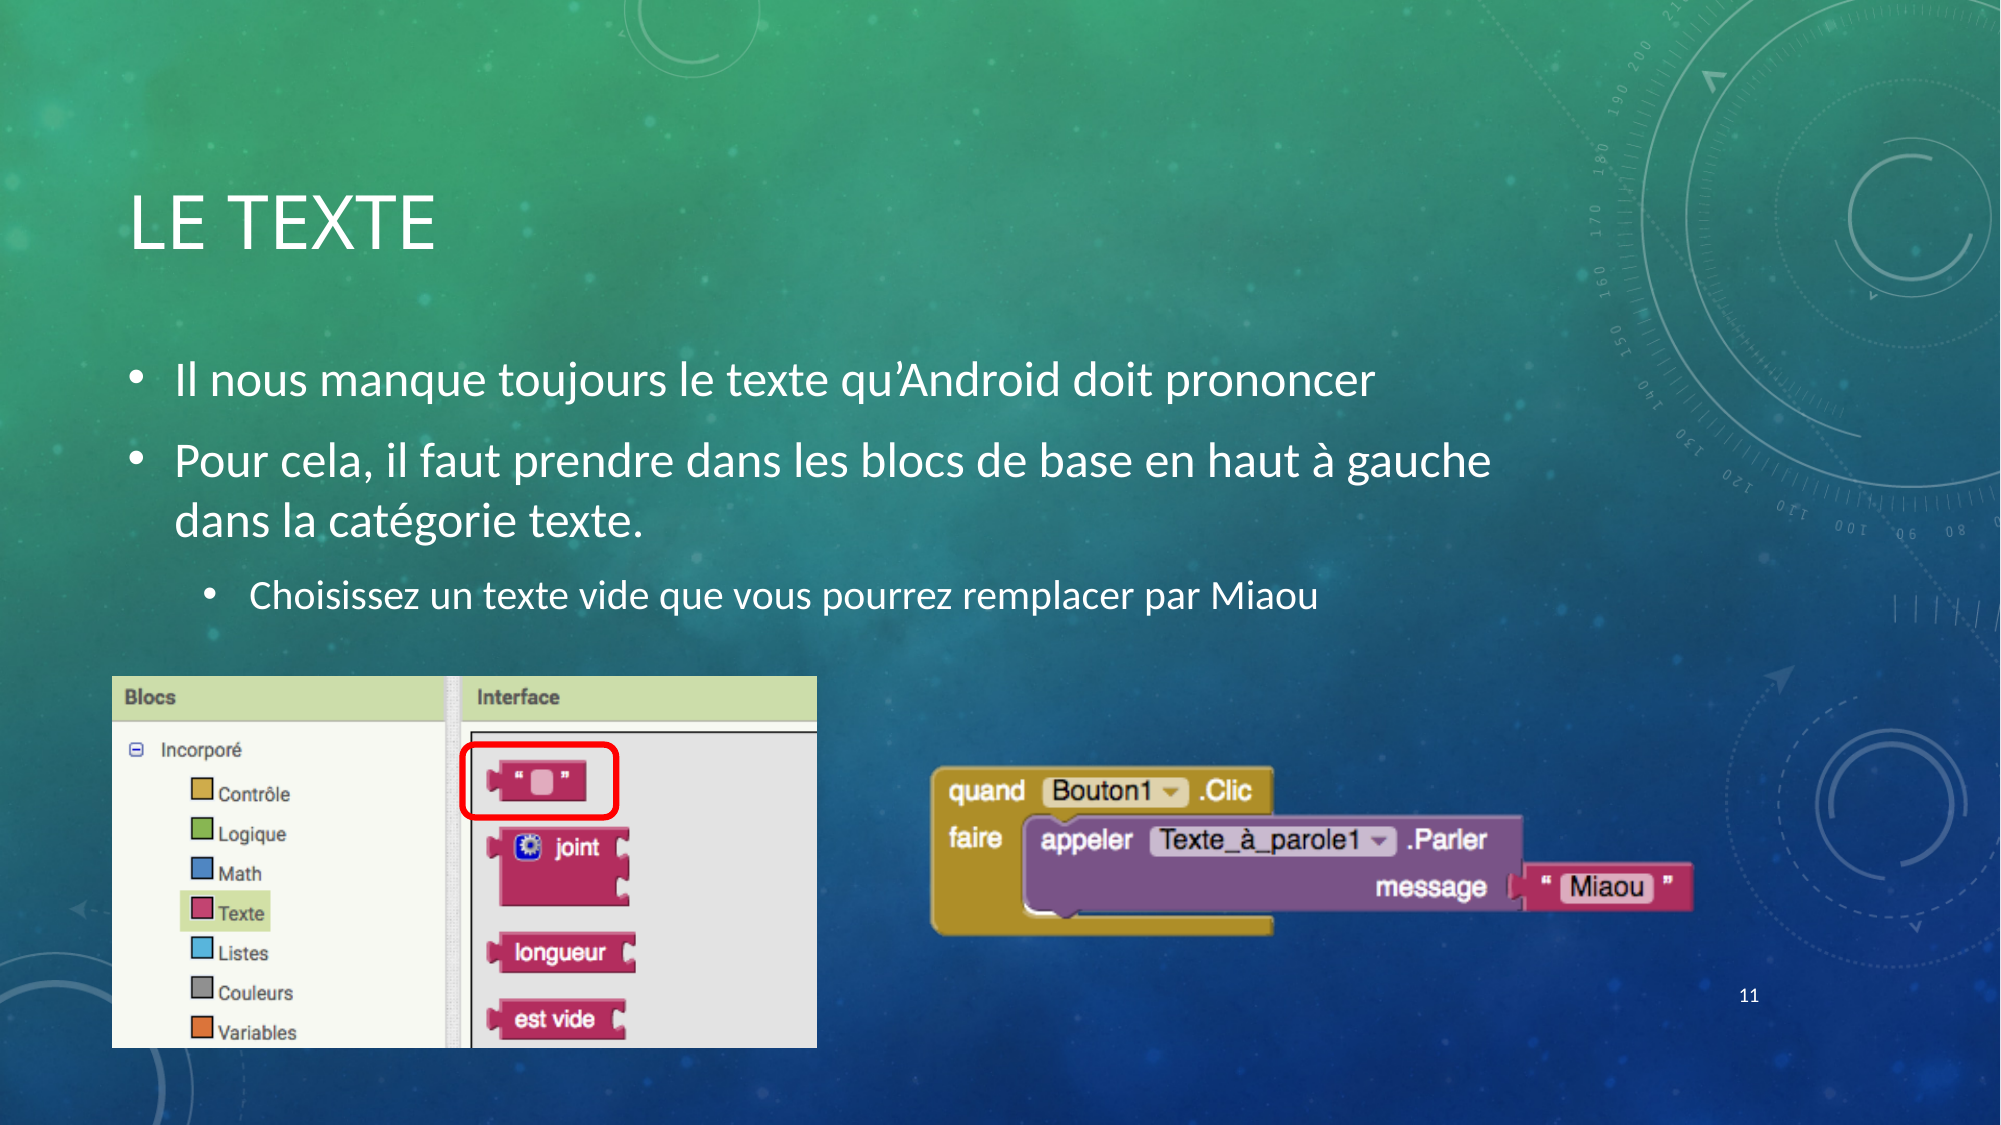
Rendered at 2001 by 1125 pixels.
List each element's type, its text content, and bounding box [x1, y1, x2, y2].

picture [0, 0, 2001, 1125]
list Il nous manque toujours le texte qu’Android doit prononcer Pour cela, il faut prendre dans les blocs de base en haut à gauche dans la catégorie texte. Choisissez un texte vide que vous pourrez remplacer par Miaou [112, 338, 1574, 988]
slide_number 11 [1684, 963, 1775, 1025]
title Le texte [112, 99, 1775, 339]
